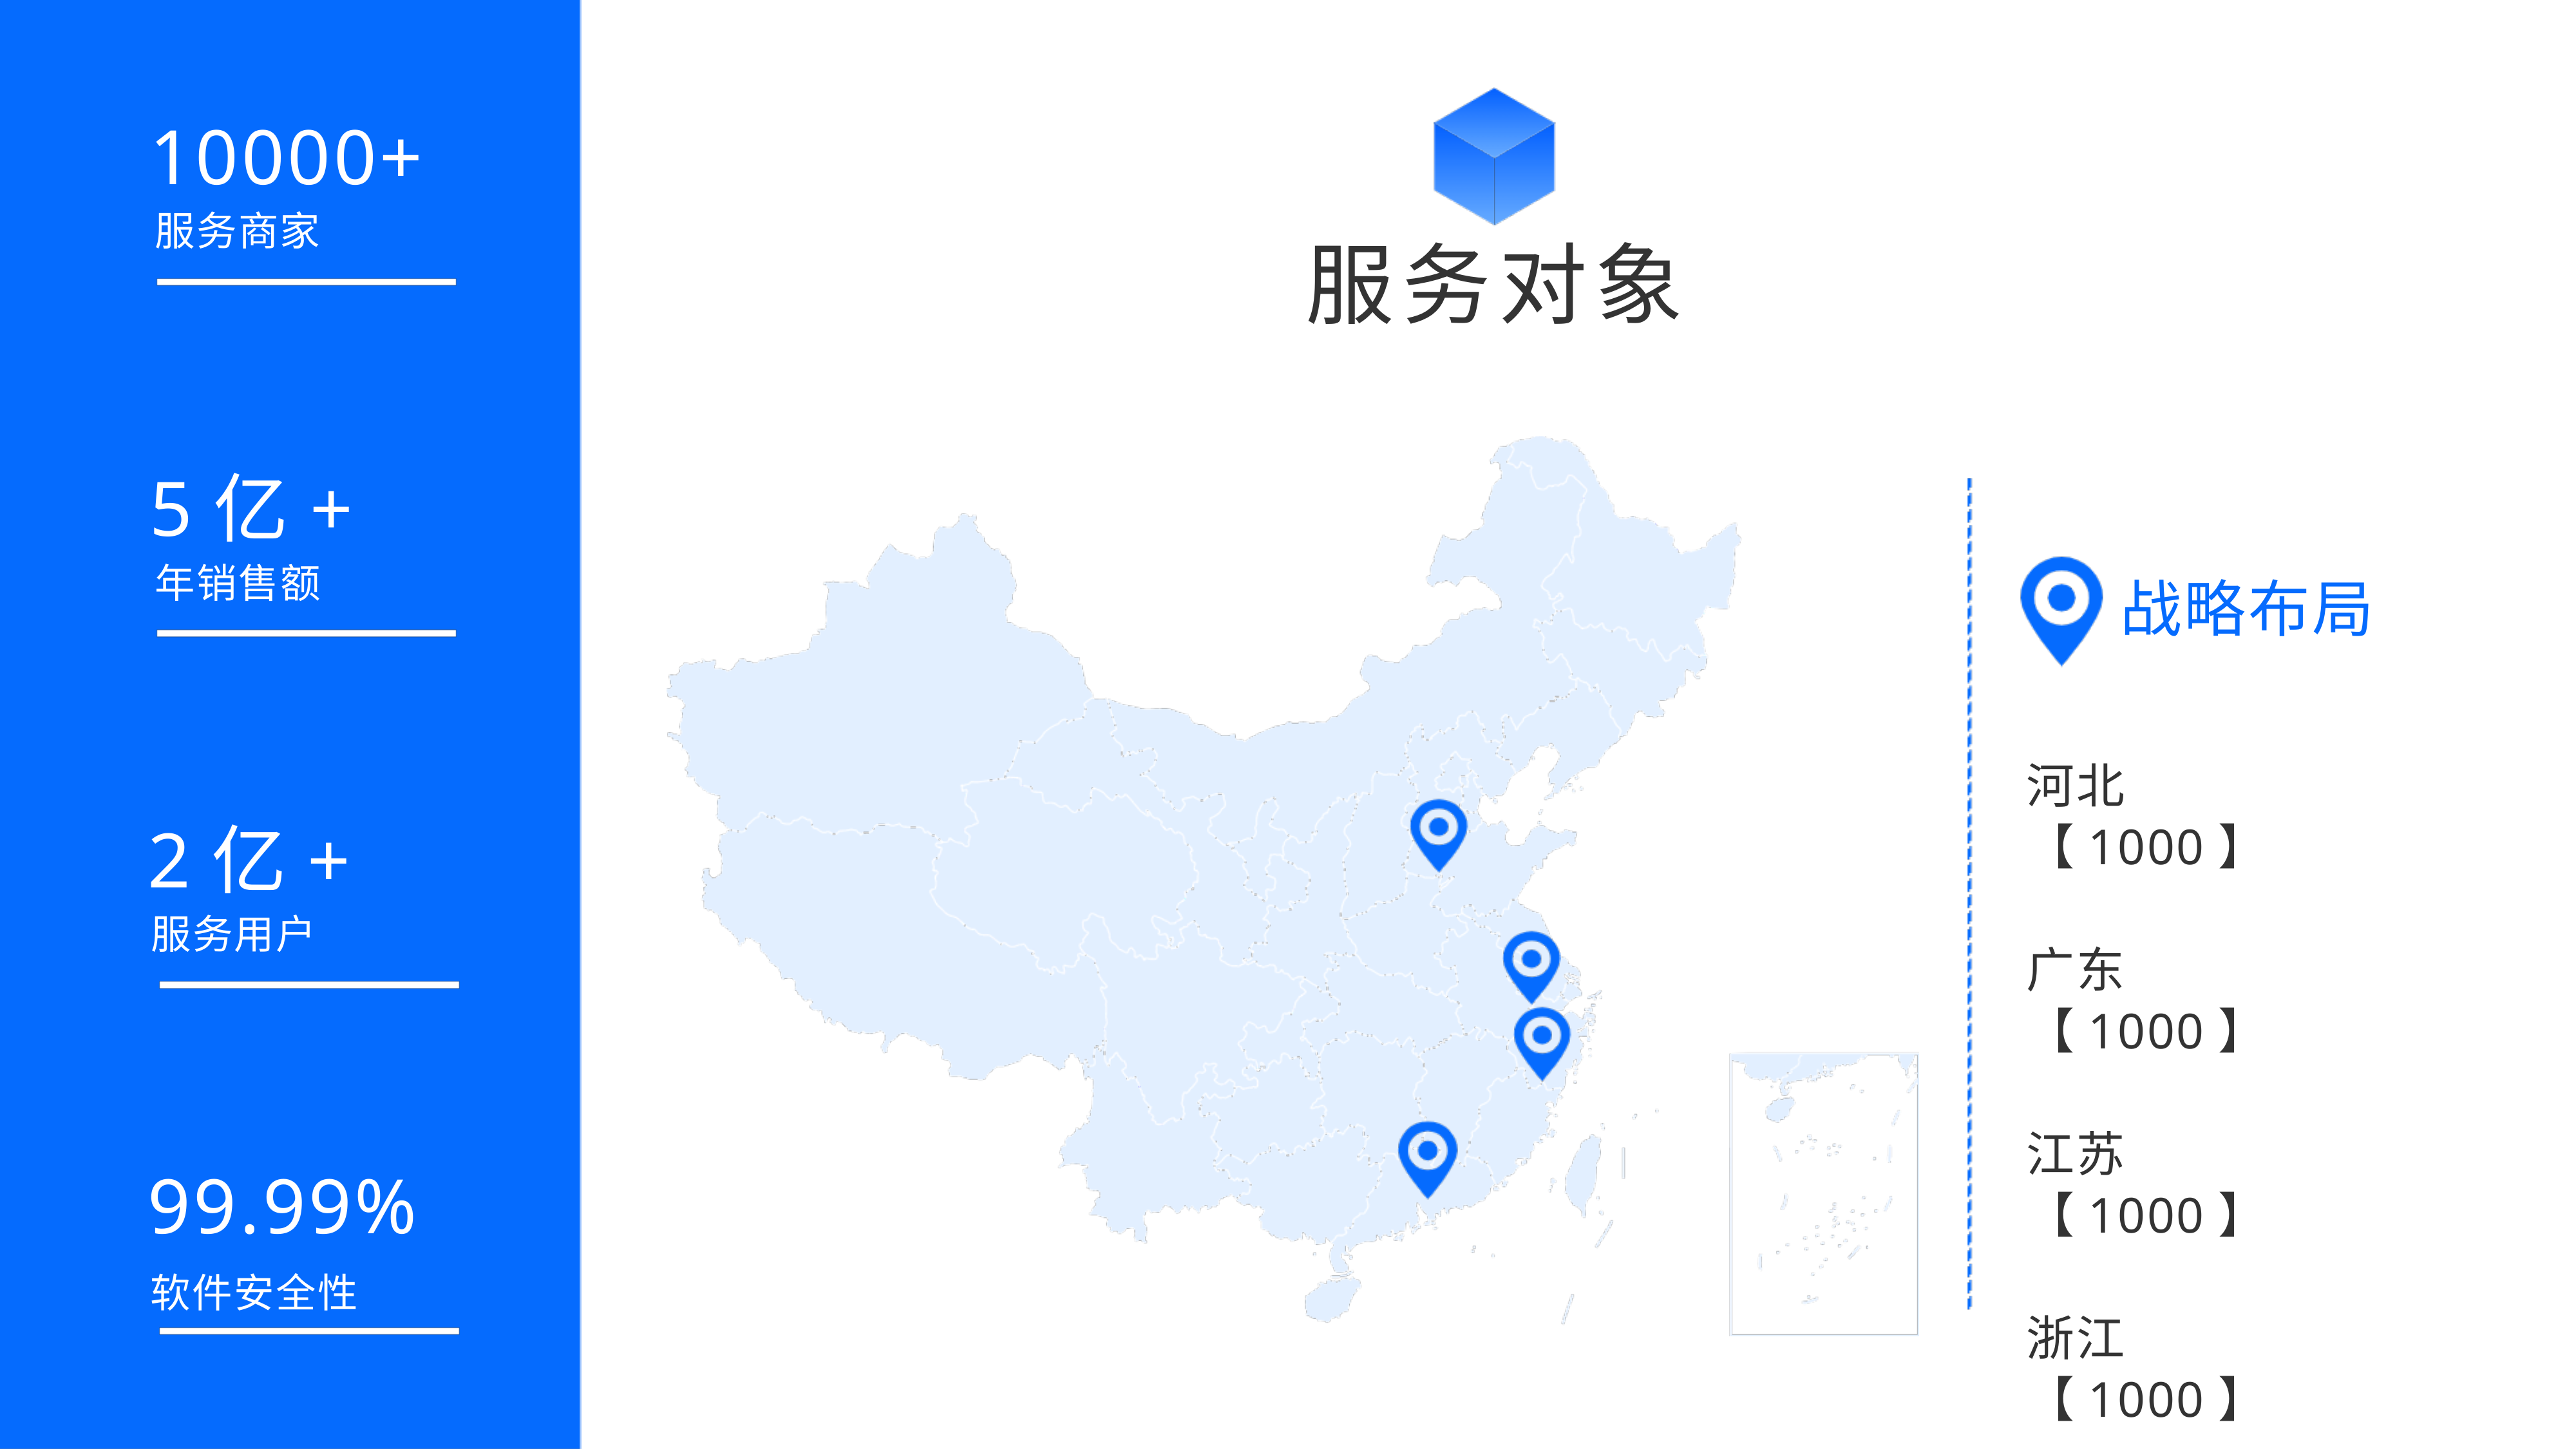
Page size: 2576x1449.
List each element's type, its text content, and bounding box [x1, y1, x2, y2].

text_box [1084, 86, 1906, 339]
picture [1966, 477, 1974, 1312]
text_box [149, 1161, 474, 1337]
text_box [2019, 556, 2461, 669]
text_box 河北【1000】 广东【1000】 江苏【1000】 浙江【1000】 [2016, 746, 2374, 1179]
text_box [151, 112, 472, 289]
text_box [148, 815, 462, 990]
picture [666, 436, 1919, 1337]
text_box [150, 464, 463, 640]
picture [0, 0, 582, 1449]
